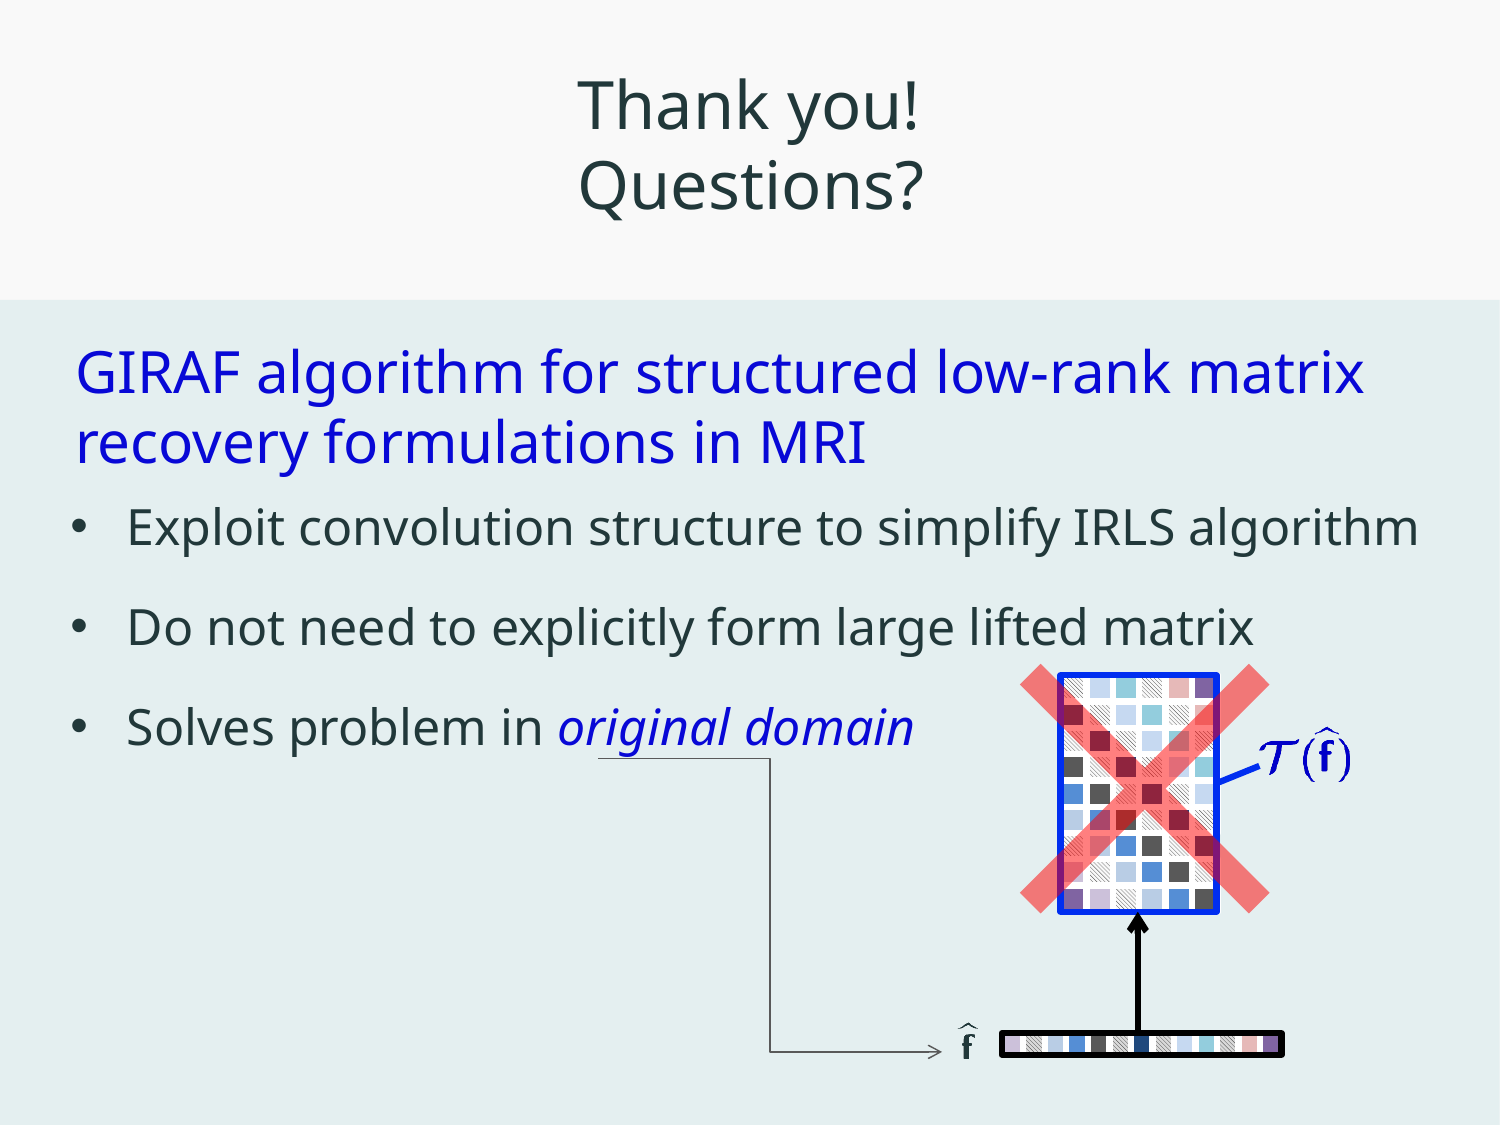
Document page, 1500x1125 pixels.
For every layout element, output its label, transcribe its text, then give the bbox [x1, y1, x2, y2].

text_box [1236, 663, 1262, 675]
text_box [957, 675, 1351, 1059]
text_box Thank you! Questions? [562, 74, 1238, 210]
text_box [1028, 663, 1054, 675]
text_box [597, 758, 943, 1053]
text_box GIRAF algorithm for structured low-rank matrix recovery formulations in MRI [59, 337, 1500, 473]
text_box [0, 299, 1500, 1125]
list Exploit convolution structure to simplify IRLS algorithm Do not need to explicitly form large lifted matrix Solves problem in original domain [55, 450, 1445, 1125]
